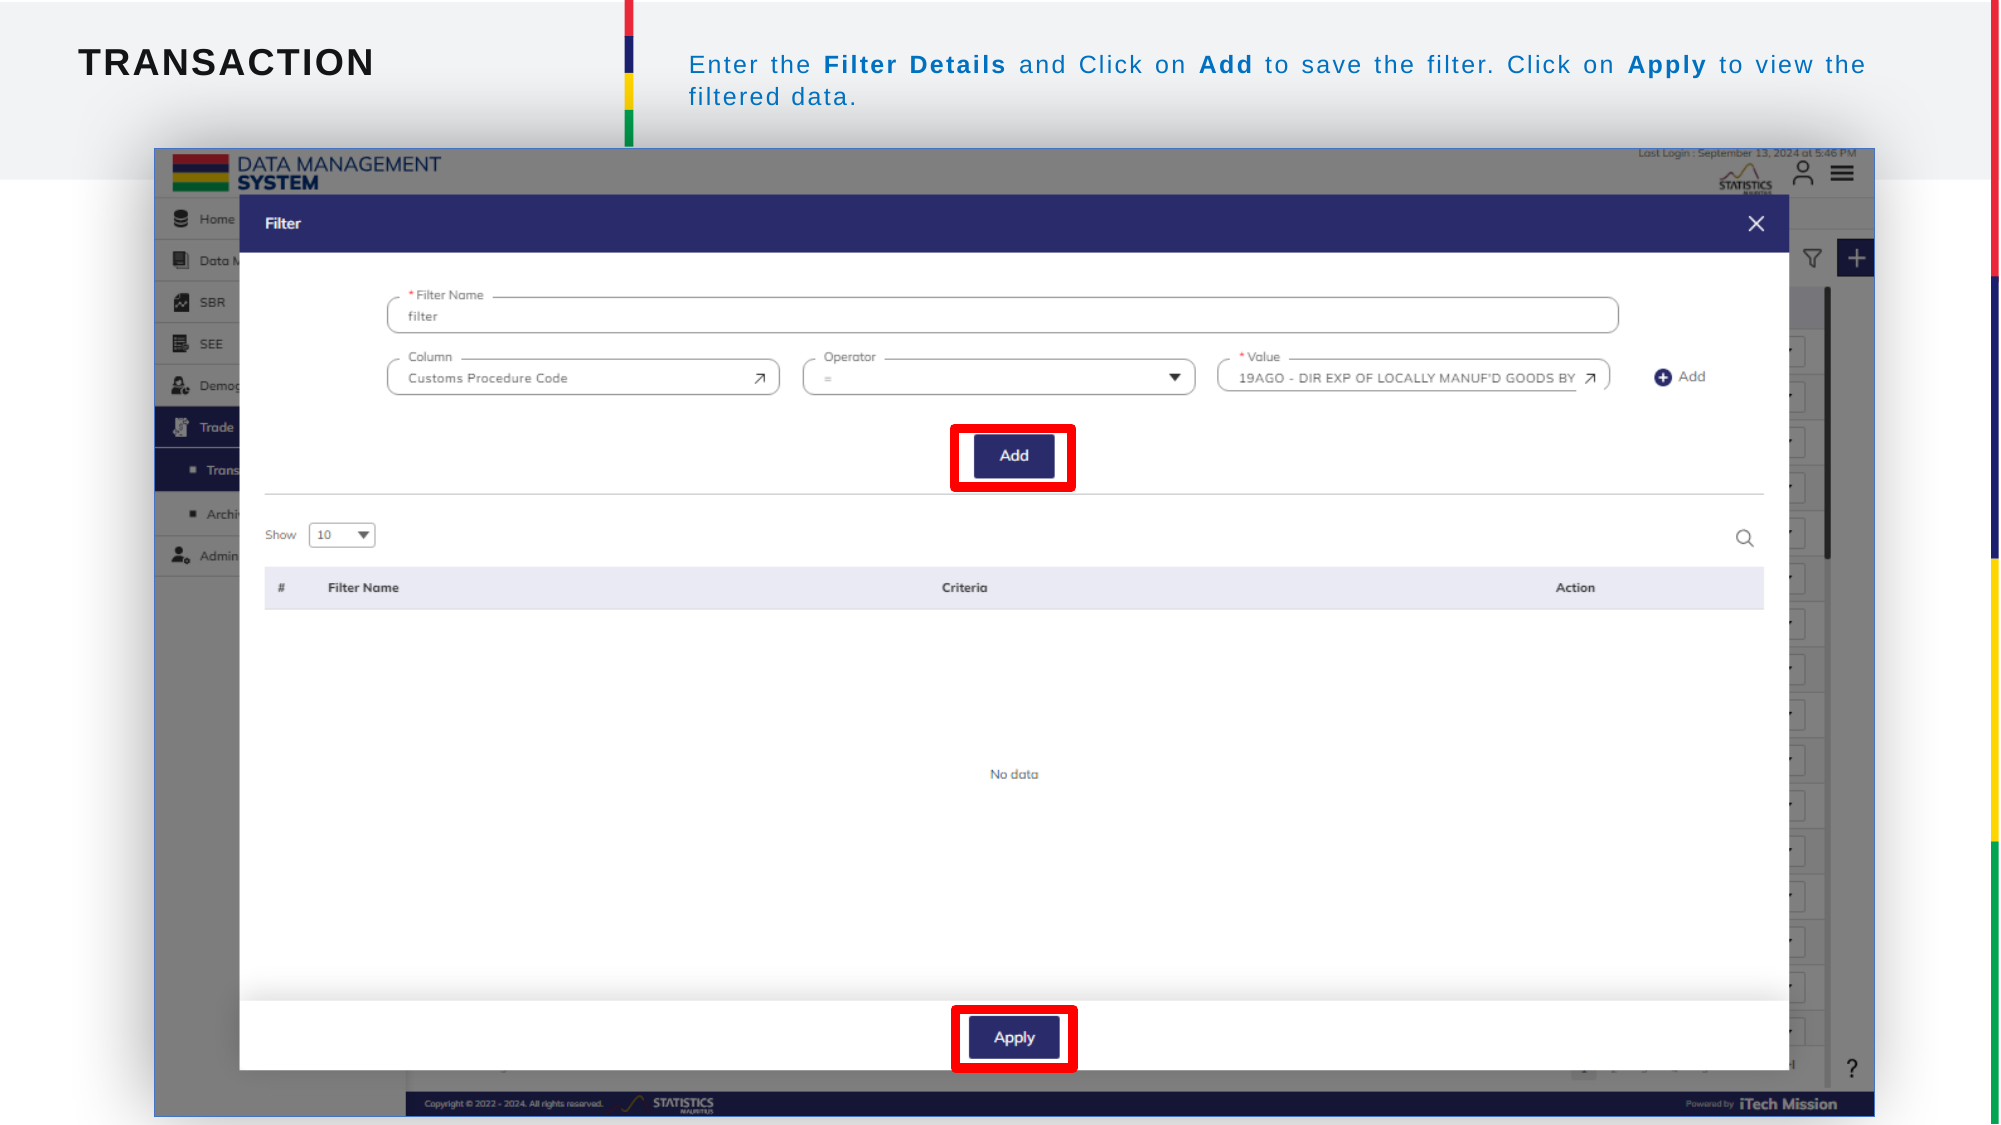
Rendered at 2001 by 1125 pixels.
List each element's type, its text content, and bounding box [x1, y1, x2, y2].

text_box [624, 0, 634, 147]
text_box Enter the Filter Details and Click on Add to save the filter. Click on Apply to view the filtered data. [673, 40, 1883, 118]
picture [154, 148, 1875, 1117]
text_box [634, 1, 1991, 181]
text_box TRANSACTION [63, 38, 624, 91]
text_box [0, 1, 624, 181]
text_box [1991, 0, 1999, 1124]
